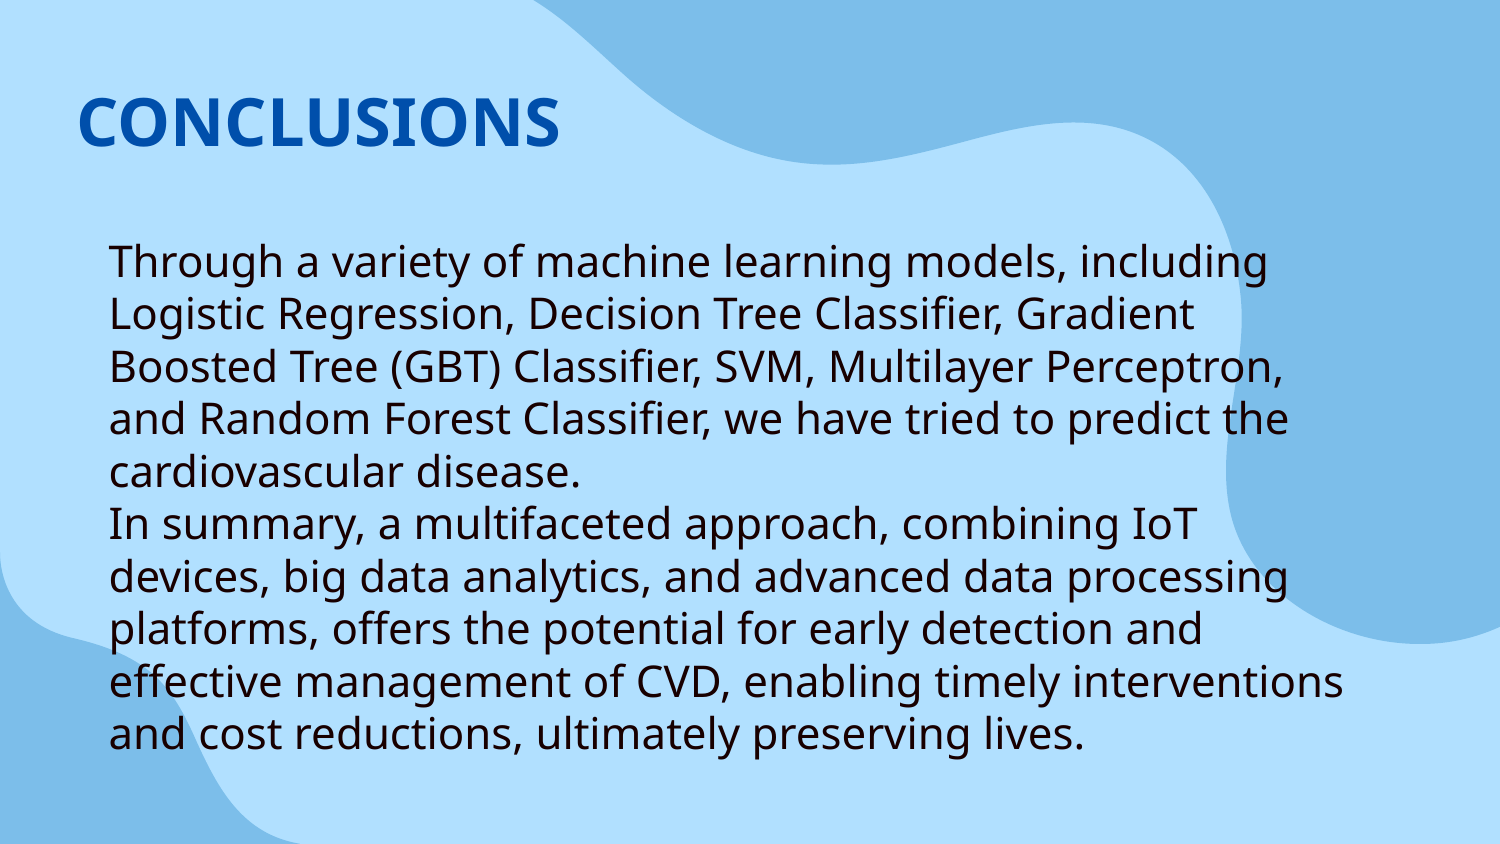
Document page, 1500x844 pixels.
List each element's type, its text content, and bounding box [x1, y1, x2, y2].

title CONCLUSIONS [61, 49, 1293, 200]
subtitle Through a variety of machine learning models, including Logistic Regression, Decision Tree Classifier, Gradient Boosted Tree (GBT) Classifier, SVM, Multilayer Perceptron, and Random Forest Classifier, we have tried to predict the cardiovascular disease. In summary, a multifaceted approach, combining IoT devices, big data analytics, and advanced data processing platforms, offers the potential for early detection and effective management of CVD, enabling timely interventions and cost reductions, ultimately preserving lives. [93, 211, 1366, 781]
